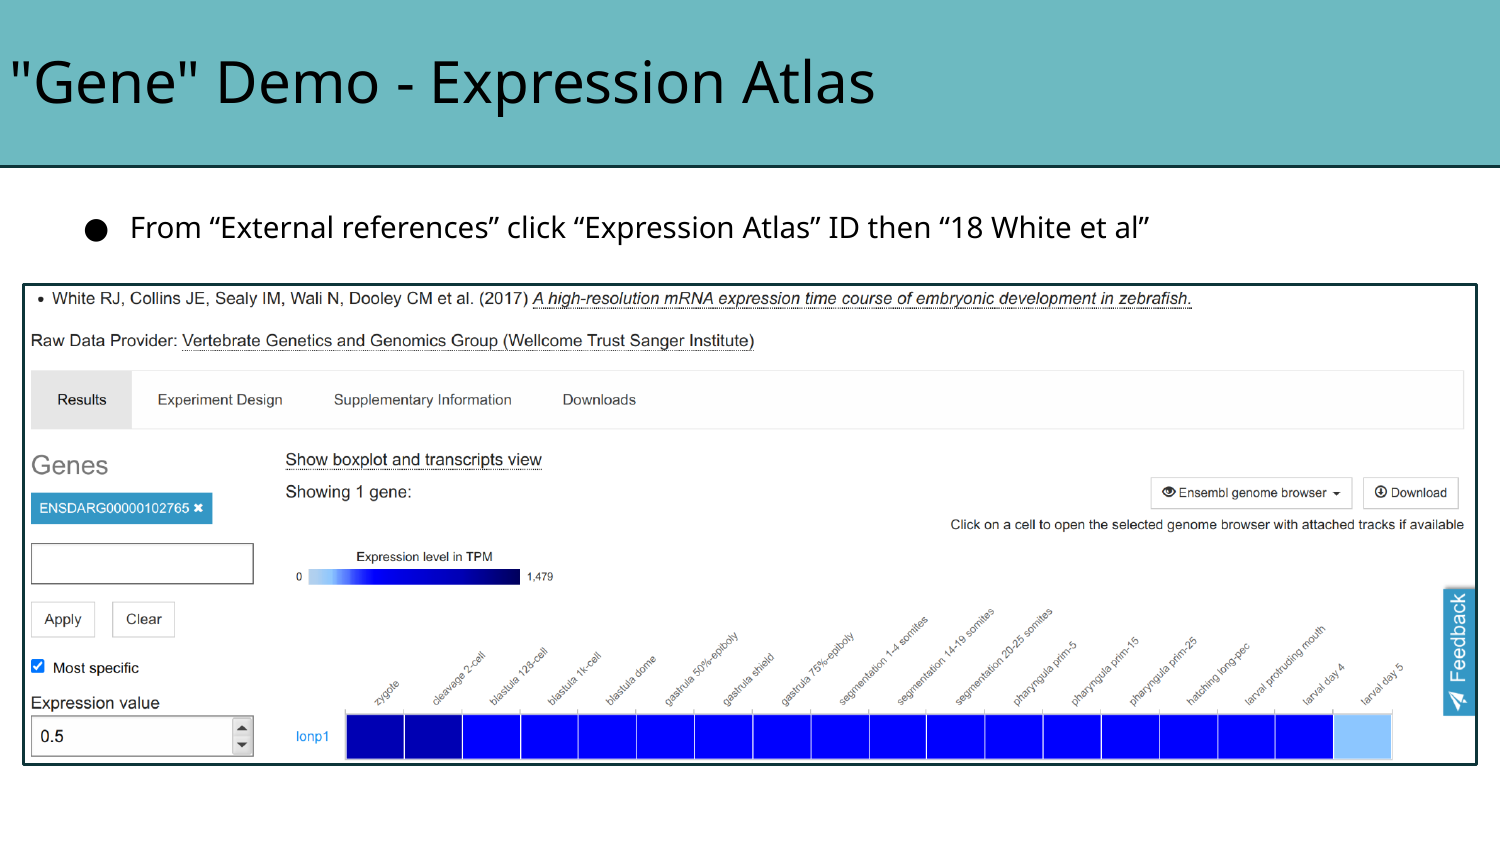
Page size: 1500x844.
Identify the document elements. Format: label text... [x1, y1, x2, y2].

list From “External references” click “Expression Atlas” ID then “18 White et al” [51, 189, 1449, 261]
title "Gene" Demo - Expression Atlas [0, 0, 1500, 168]
picture [24, 285, 1476, 764]
